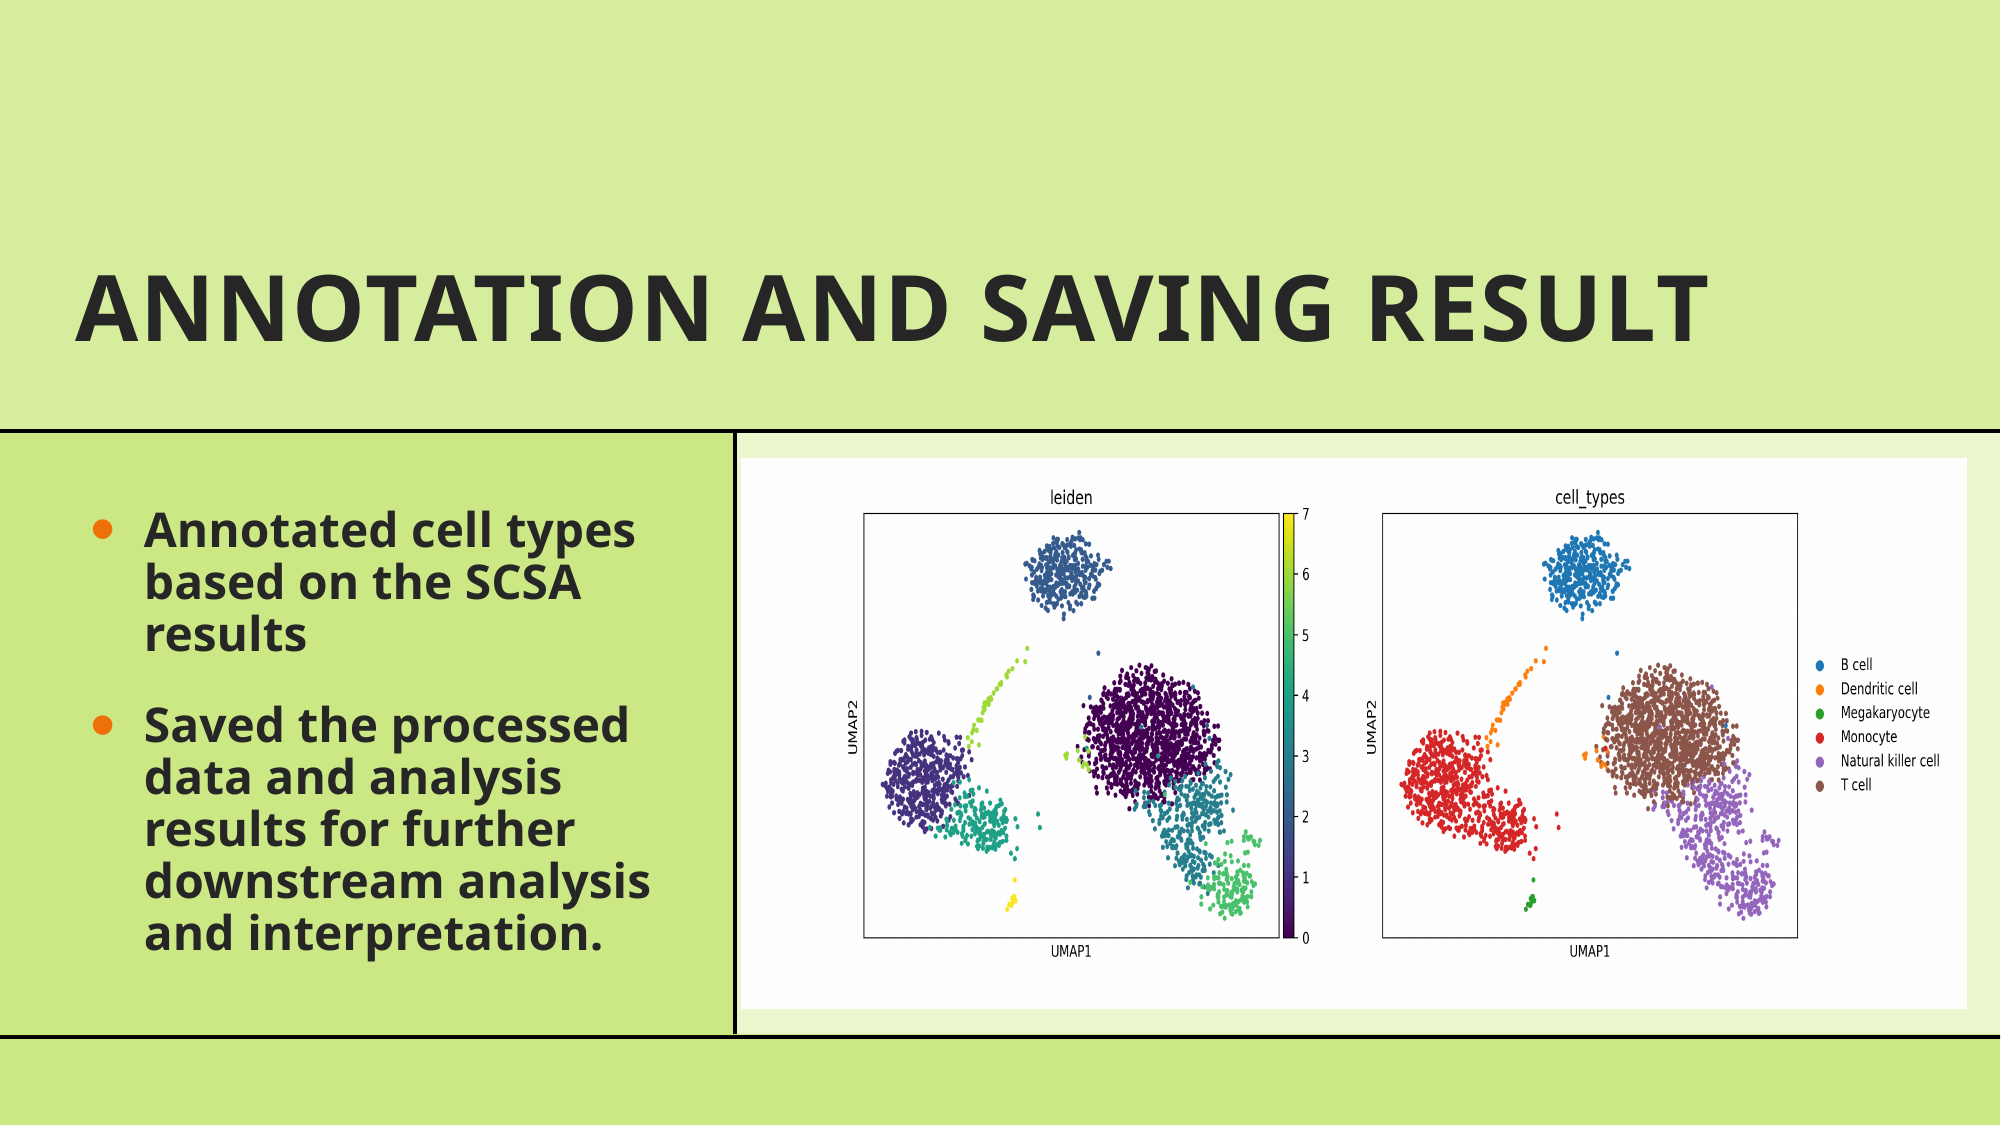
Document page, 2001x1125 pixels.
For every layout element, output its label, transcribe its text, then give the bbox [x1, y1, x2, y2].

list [740, 458, 1967, 1010]
title Annotation and Saving Result [75, 75, 1920, 362]
list Annotated cell types based on the SCSA results Saved the processed data and analysis results for further downstream analysis and interpretation. [75, 495, 679, 972]
